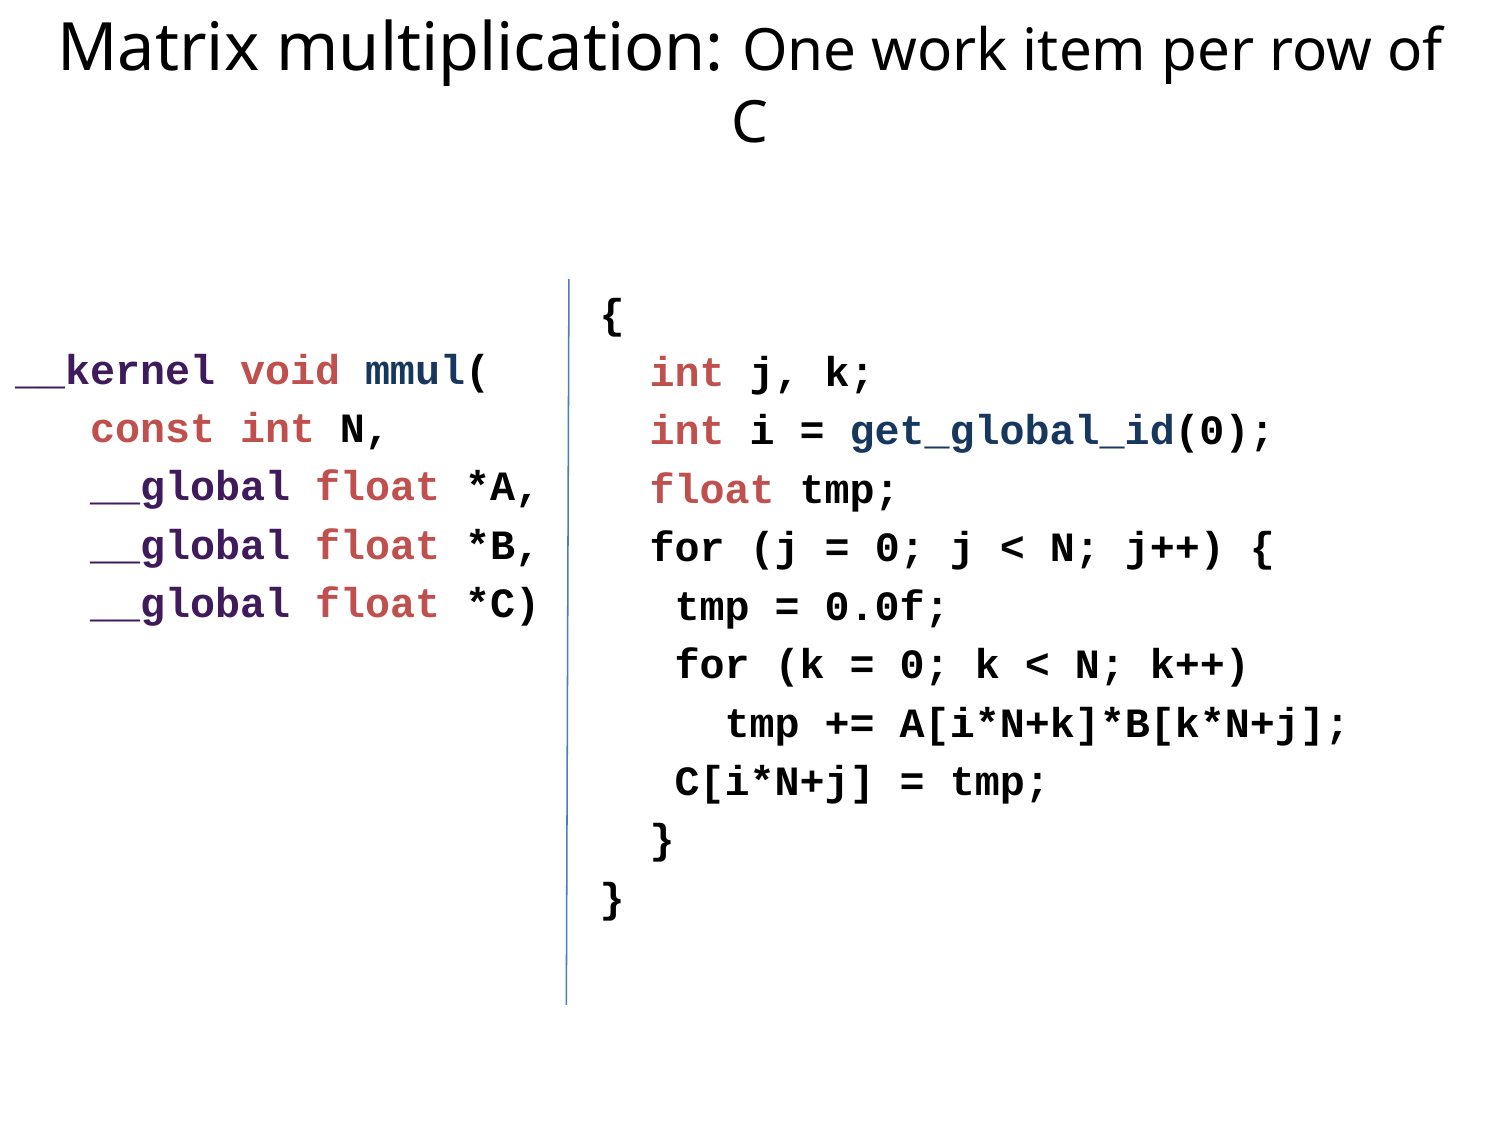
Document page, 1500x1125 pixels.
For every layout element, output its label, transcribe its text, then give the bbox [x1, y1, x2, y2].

list __kernel void mmul( const int N, __global float *A, __global float *B, __global float *C) [0, 334, 561, 950]
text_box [566, 278, 570, 1006]
text_box { int j, k; int i = get_global_id(0); float tmp; for (j = 0; j < N; j++) { tmp = 0.0f; for (k = 0; k < N; k++) tmp += A[i*N+k]*B[k*N+j]; C[i*N+j] = tmp; } } [584, 278, 1425, 1005]
title Matrix multiplication: One work item per row of C [17, 0, 1483, 173]
